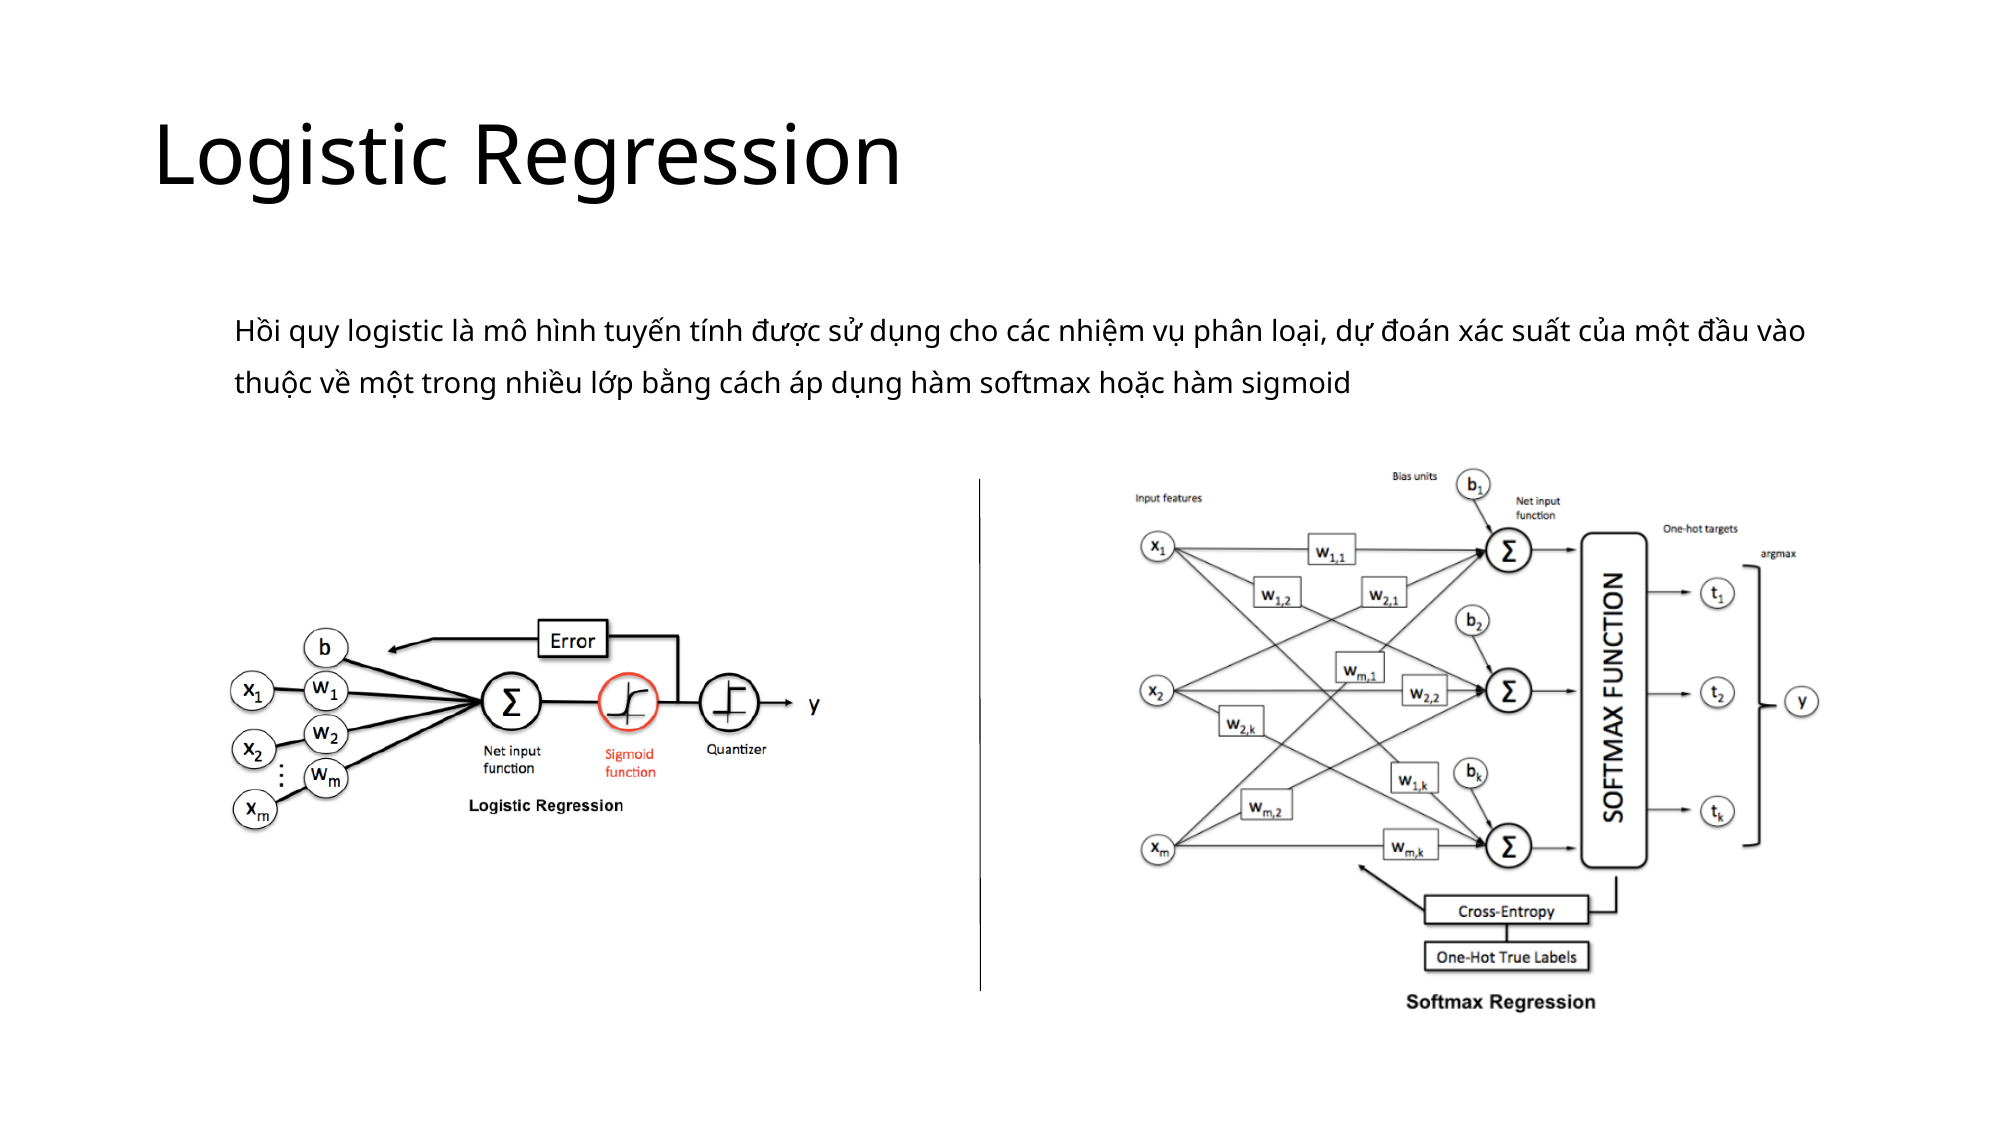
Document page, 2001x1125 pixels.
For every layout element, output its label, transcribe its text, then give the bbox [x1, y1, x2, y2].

picture [219, 594, 846, 850]
text_box Logistic Regression [137, 110, 1402, 192]
text_box Hồi quy logistic là mô hình tuyến tính được sử dụng cho các nhiệm vụ phân loại, dự đoán xác suất của một đầu vào thuộc về một trong nhiều lớp bằng cách áp dụng hàm softmax hoặc hàm sigmoid [219, 287, 1845, 416]
picture [1108, 451, 1846, 1019]
